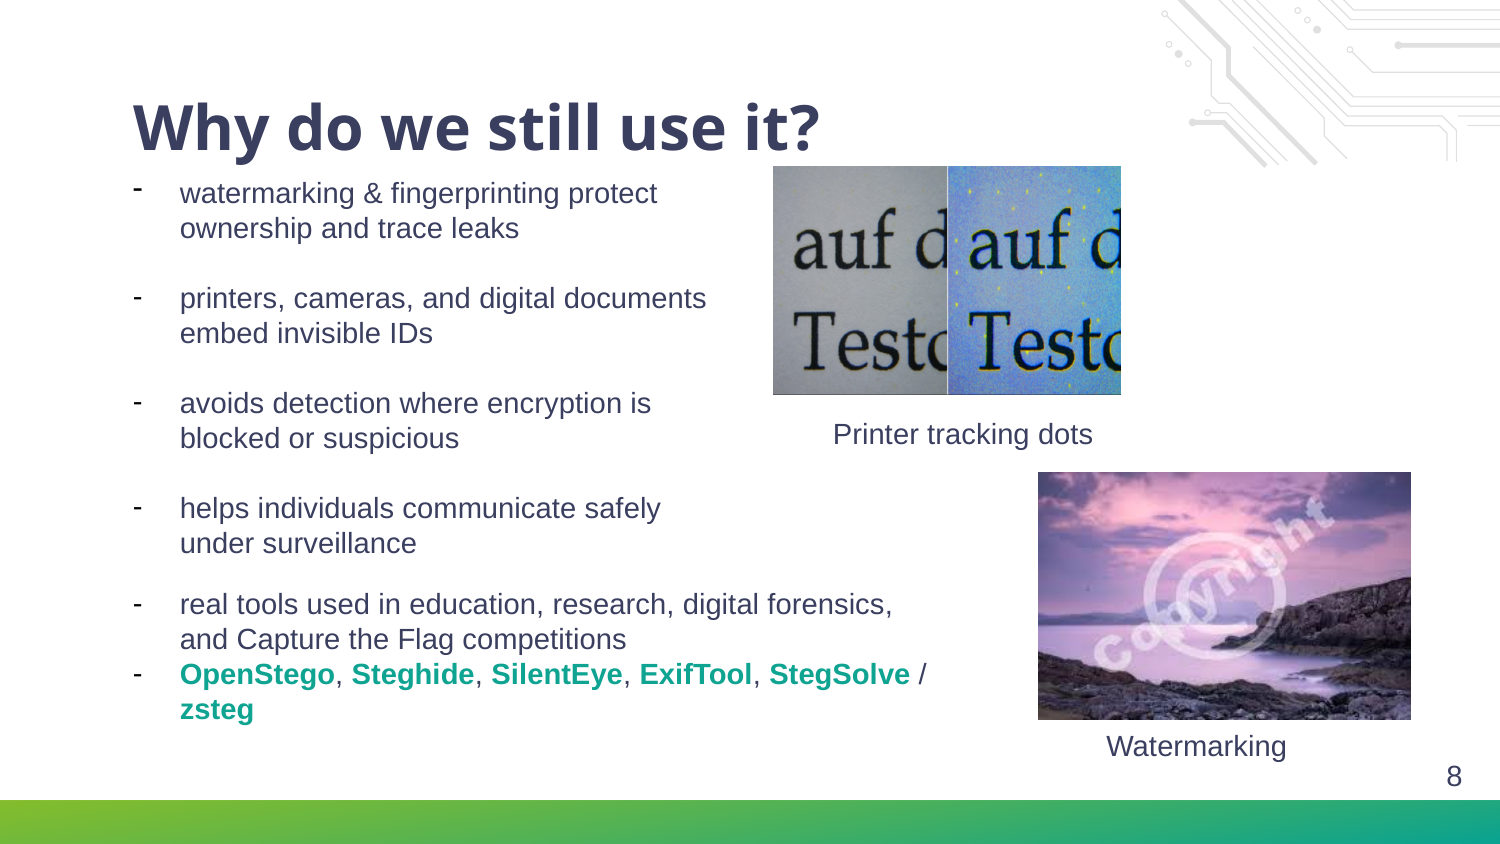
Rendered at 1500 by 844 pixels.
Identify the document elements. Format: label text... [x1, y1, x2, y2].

text_box Printer tracking dots [818, 408, 1109, 458]
picture [773, 166, 1121, 395]
text_box watermarking & fingerprinting protect ownership and trace leaks printers, cameras, and digital documents embed invisible IDs avoids detection where encryption is blocked or suspicious helps individuals communicate safely under surveillance [118, 166, 726, 543]
picture [0, 800, 1500, 844]
picture [1038, 472, 1412, 721]
text_box Watermarking [1091, 729, 1303, 770]
title Why do we still use it? [118, 72, 1382, 167]
text_box 8 [1431, 749, 1478, 800]
text_box real tools used in education, research, digital forensics, and Capture the Flag competitions OpenStego, Steghide, SilentEye, ExifTool, StegSolve / zsteg [118, 543, 957, 733]
